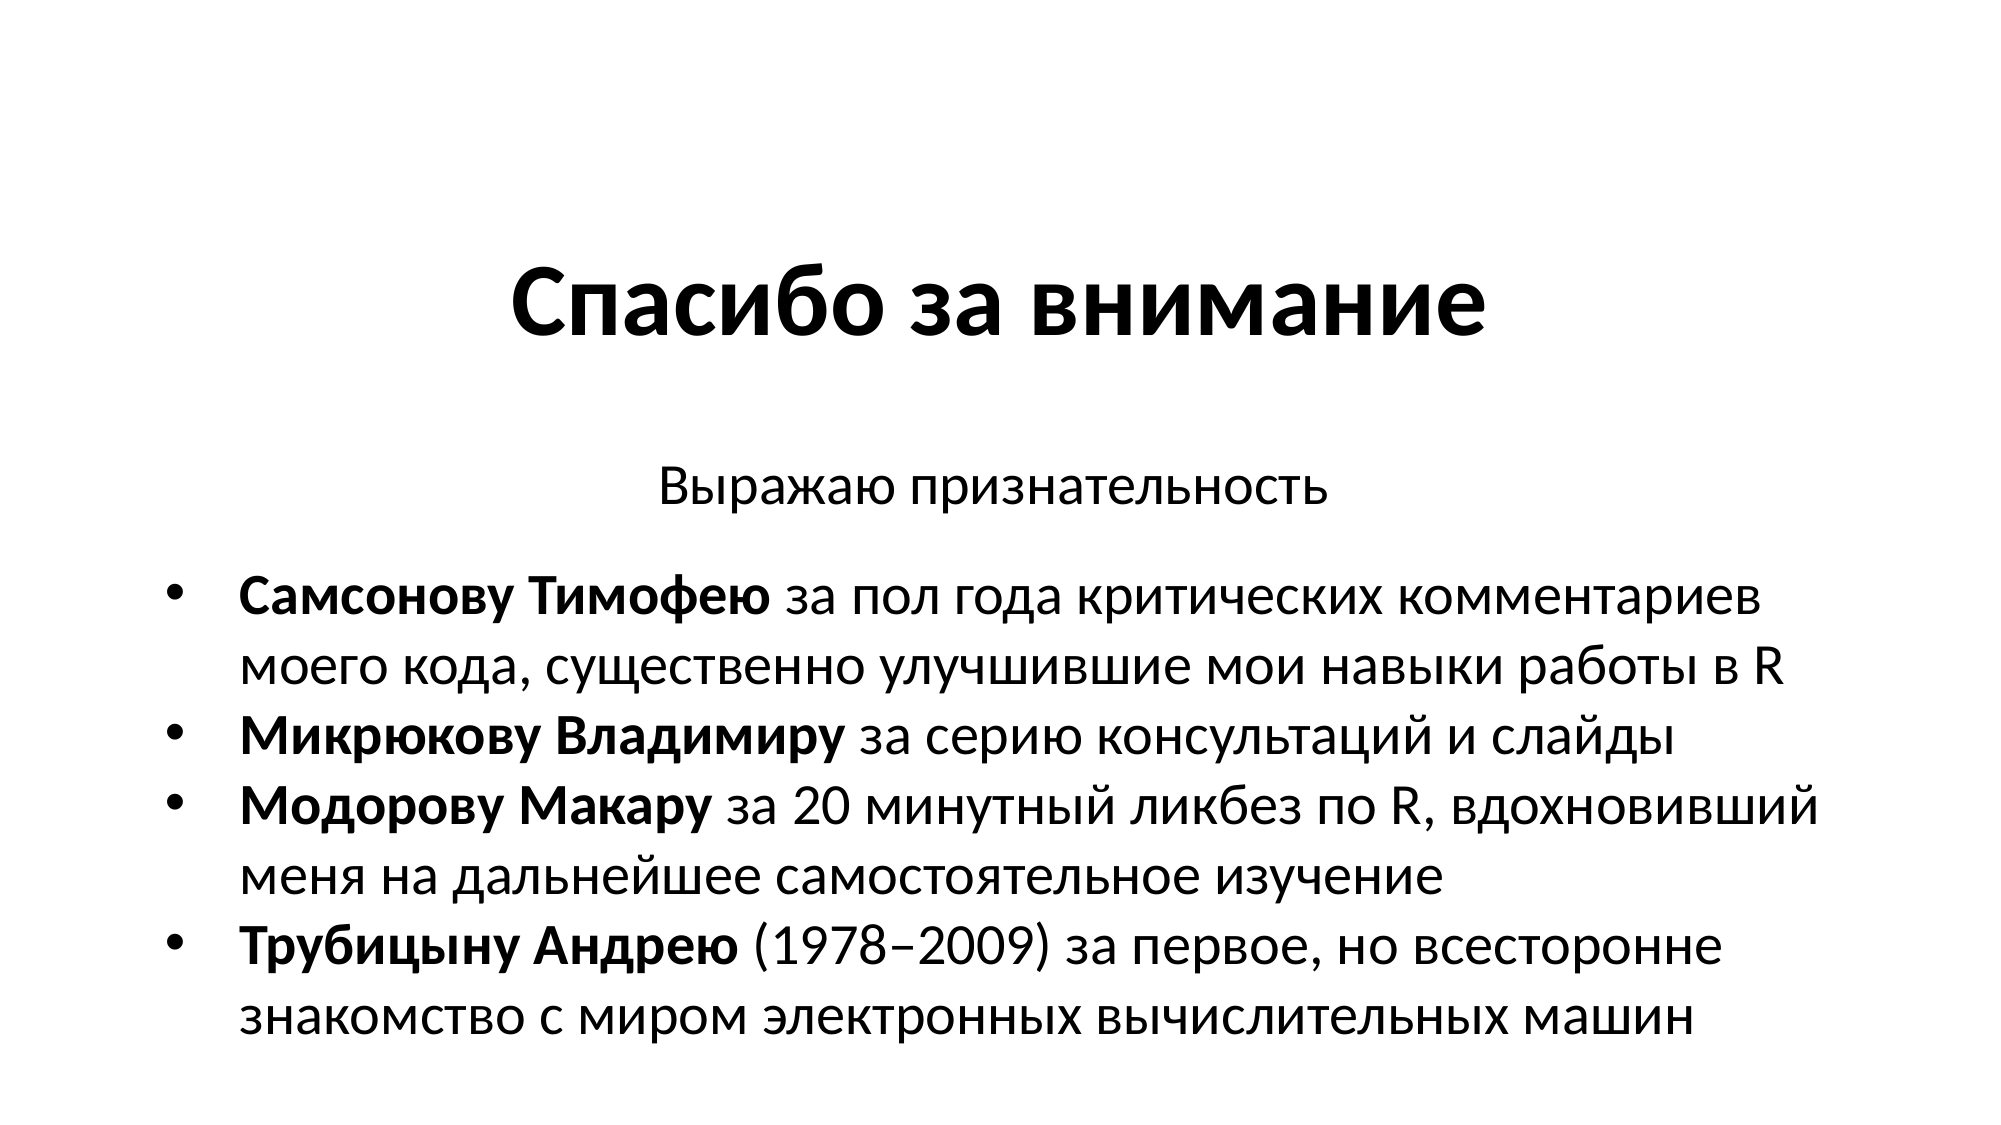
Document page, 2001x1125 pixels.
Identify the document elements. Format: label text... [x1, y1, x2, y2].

text_box Спасибо за внимание Выражаю признательность [0, 223, 2000, 524]
text_box Самсонову Тимофею за пол года критических комментариев моего кода, существенно улучшившие мои навыки работы в R Микрюкову Владимиру за серию консультаций и слайды Модорову Макару за 20 минутный ликбез по R, вдохновивший меня на дальнейшее самостоятельное изучение Трубицыну Андрею (1978–2009) за первое, но всесторонне знакомство с миром электронных вычислительных машин [150, 549, 1850, 1054]
